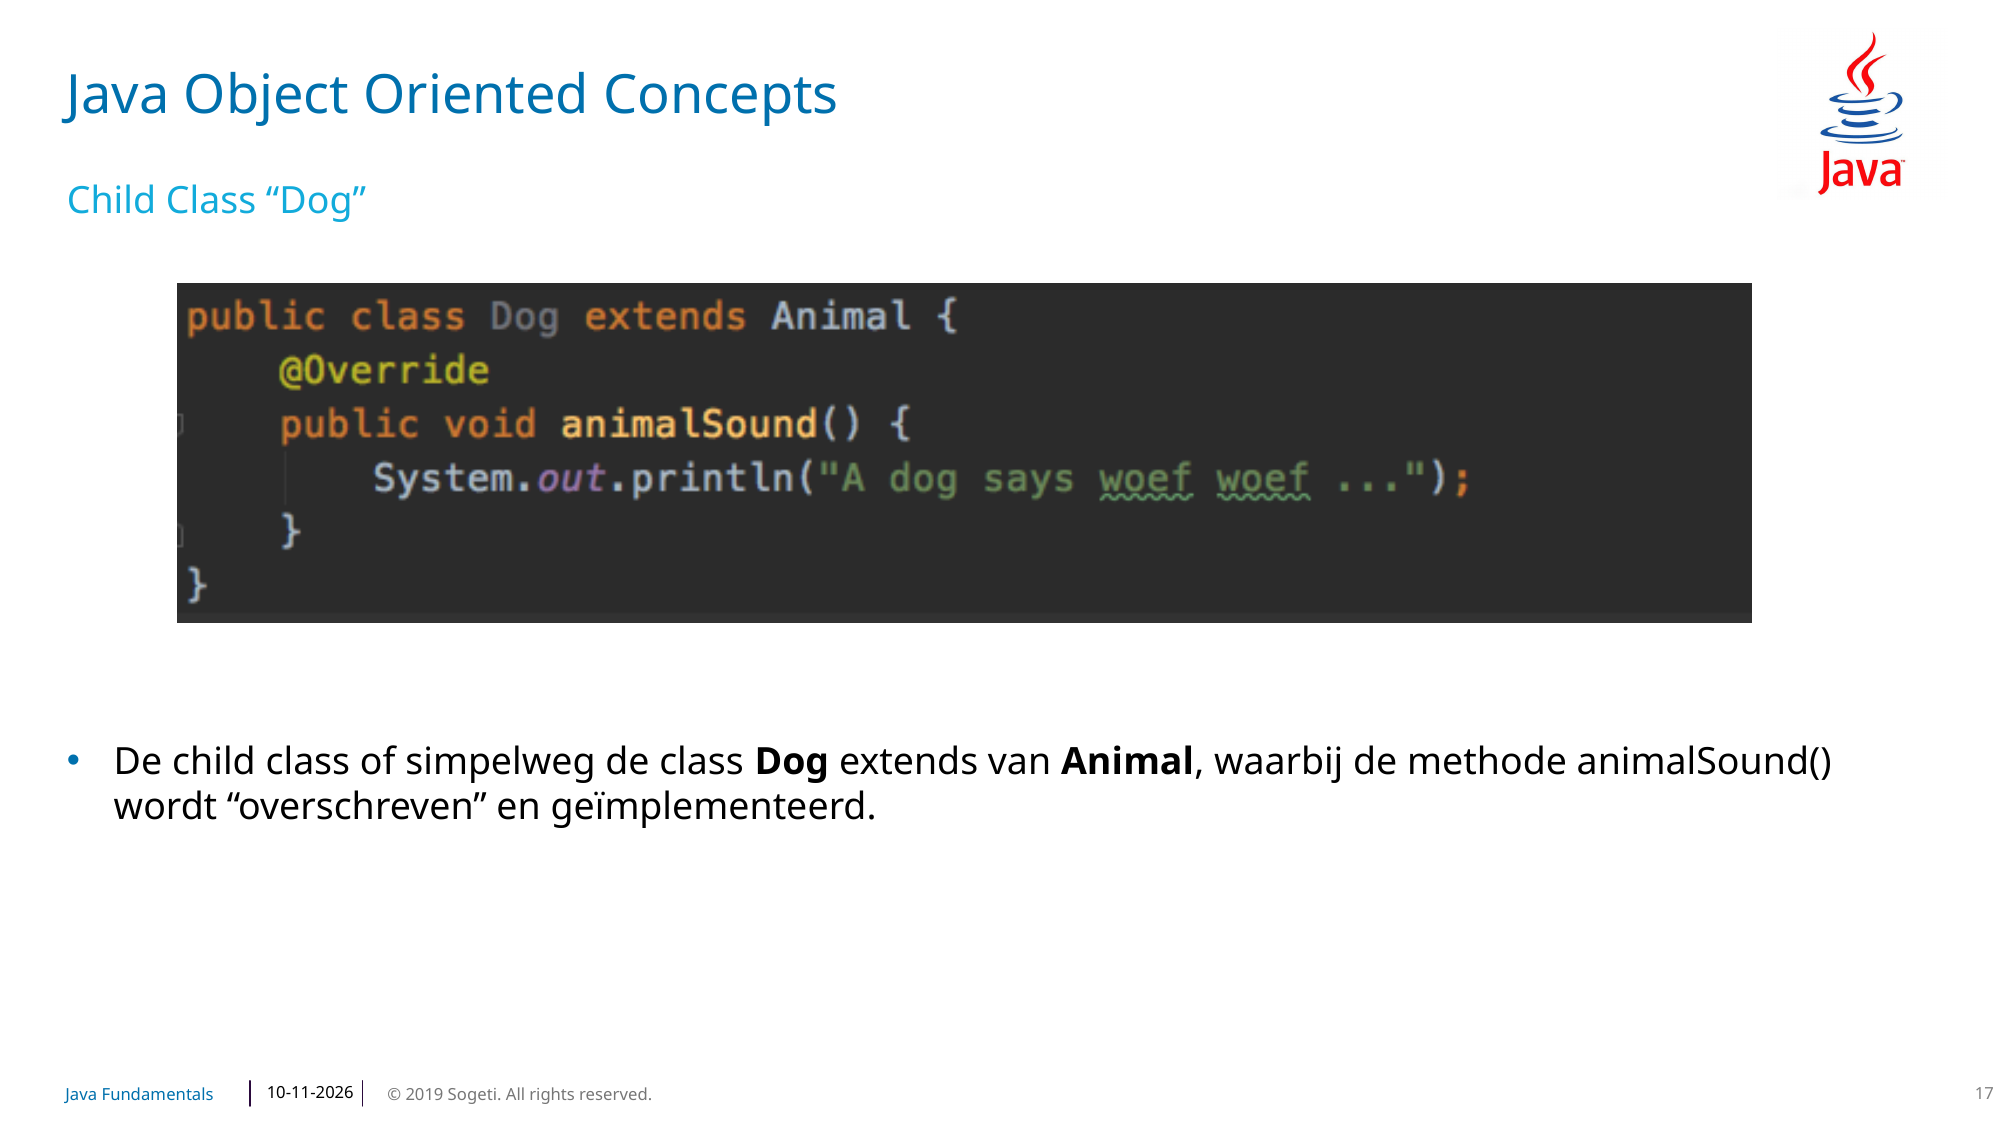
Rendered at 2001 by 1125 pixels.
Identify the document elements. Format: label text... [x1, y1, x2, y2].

text_box Child Class “Dog” [66, 174, 1863, 242]
list De child class of simpelweg de class Dog extends van Animal, waarbij de methode animalSound() wordt “overschreven” en geïmplementeerd. [66, 737, 1863, 909]
picture [177, 283, 1752, 623]
picture [1776, 28, 1948, 200]
text_box Java Object Oriented Concepts [66, 66, 1776, 134]
